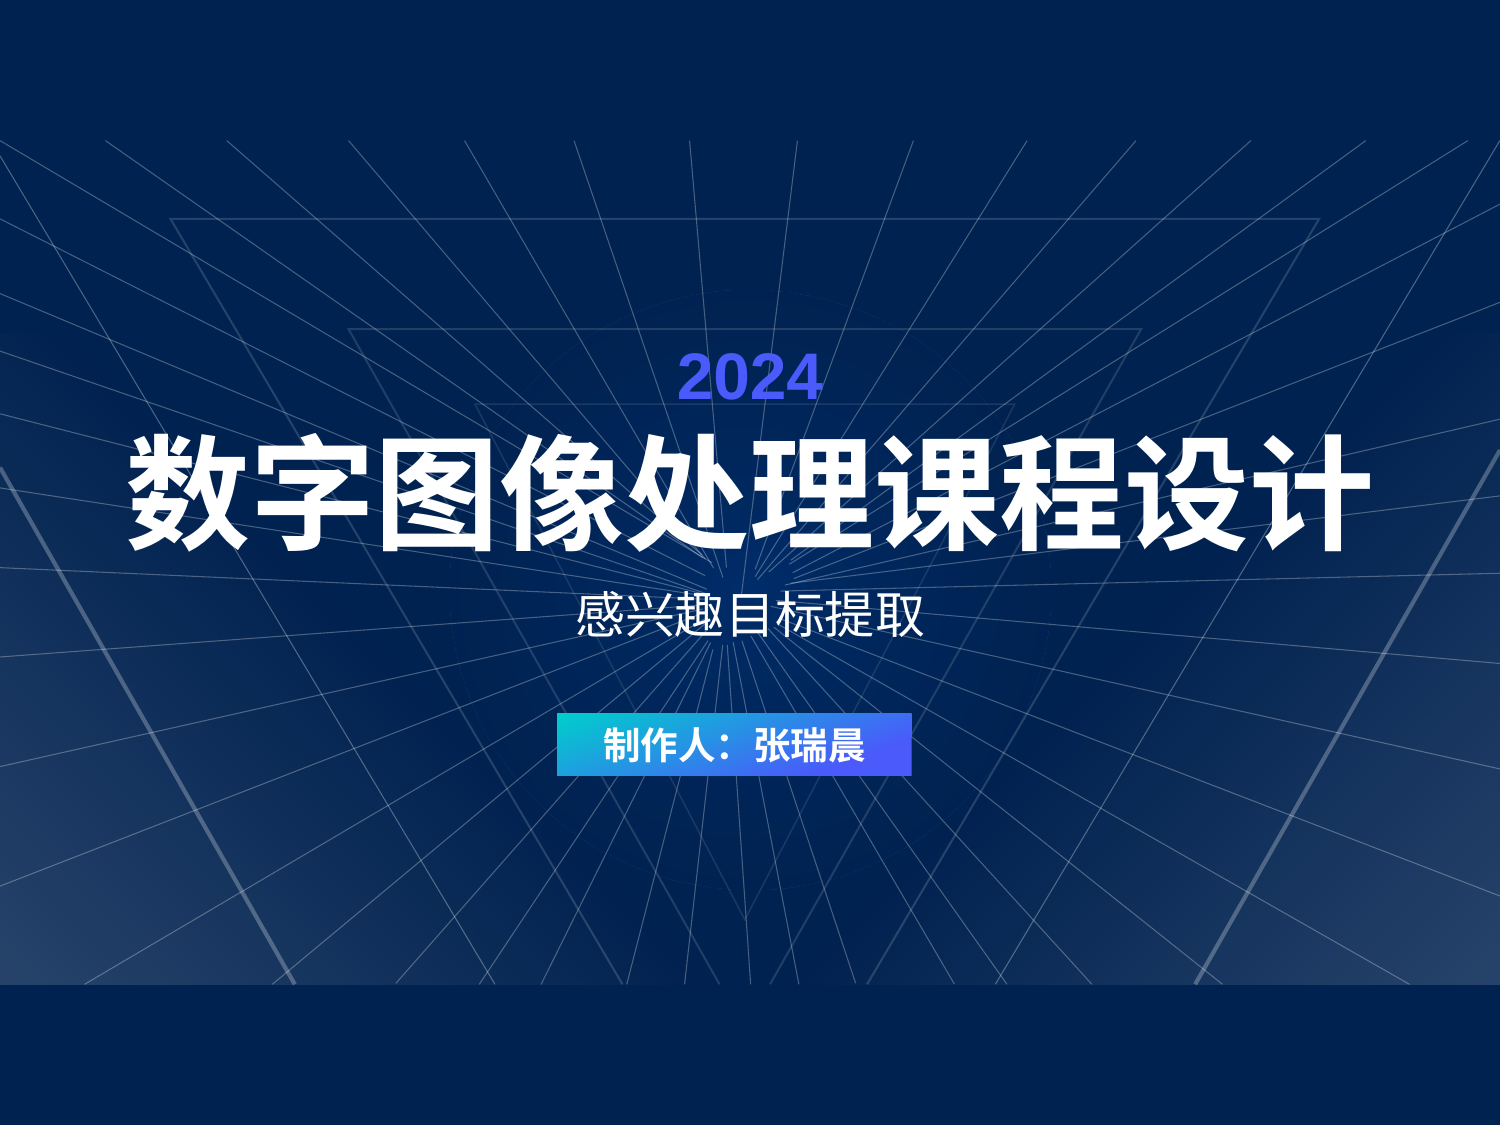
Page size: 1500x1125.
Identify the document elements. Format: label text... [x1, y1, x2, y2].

list 制作人：张瑞晨 [557, 713, 912, 776]
subtitle 感兴趣目标提取 [103, 583, 1397, 704]
title 数字图像处理课程设计 [103, 419, 1397, 566]
list 2024 [572, 333, 927, 413]
